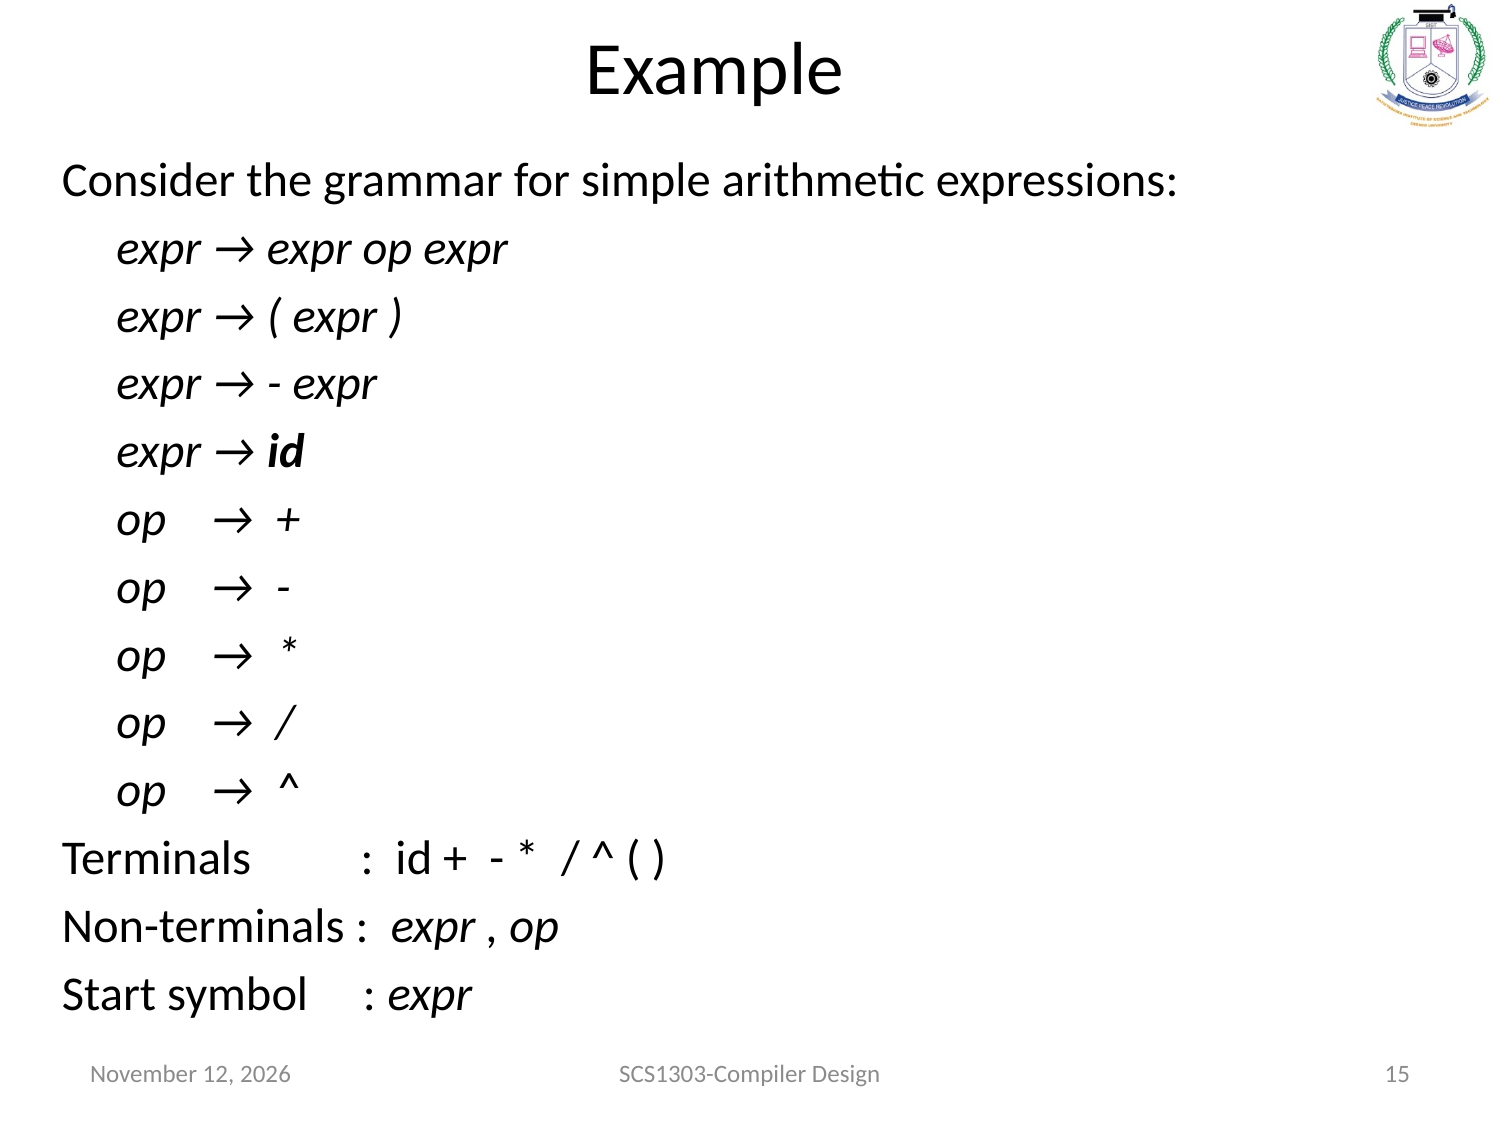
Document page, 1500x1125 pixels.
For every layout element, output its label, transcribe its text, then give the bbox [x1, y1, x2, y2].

slide_number 15 [1074, 1042, 1425, 1103]
picture [1361, 0, 1500, 129]
footer SCS1303-Compiler Design [512, 1042, 988, 1103]
list Consider the grammar for simple arithmetic expressions: expr → expr op expr expr → ( expr ) expr → - expr expr → id op → + op → - op → * op → / op → ^ Terminals : id + - * / ^ ( ) Non-terminals : expr , op Start symbol : expr [46, 140, 1442, 1032]
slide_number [75, 1042, 425, 1103]
title Example [199, 11, 1231, 118]
